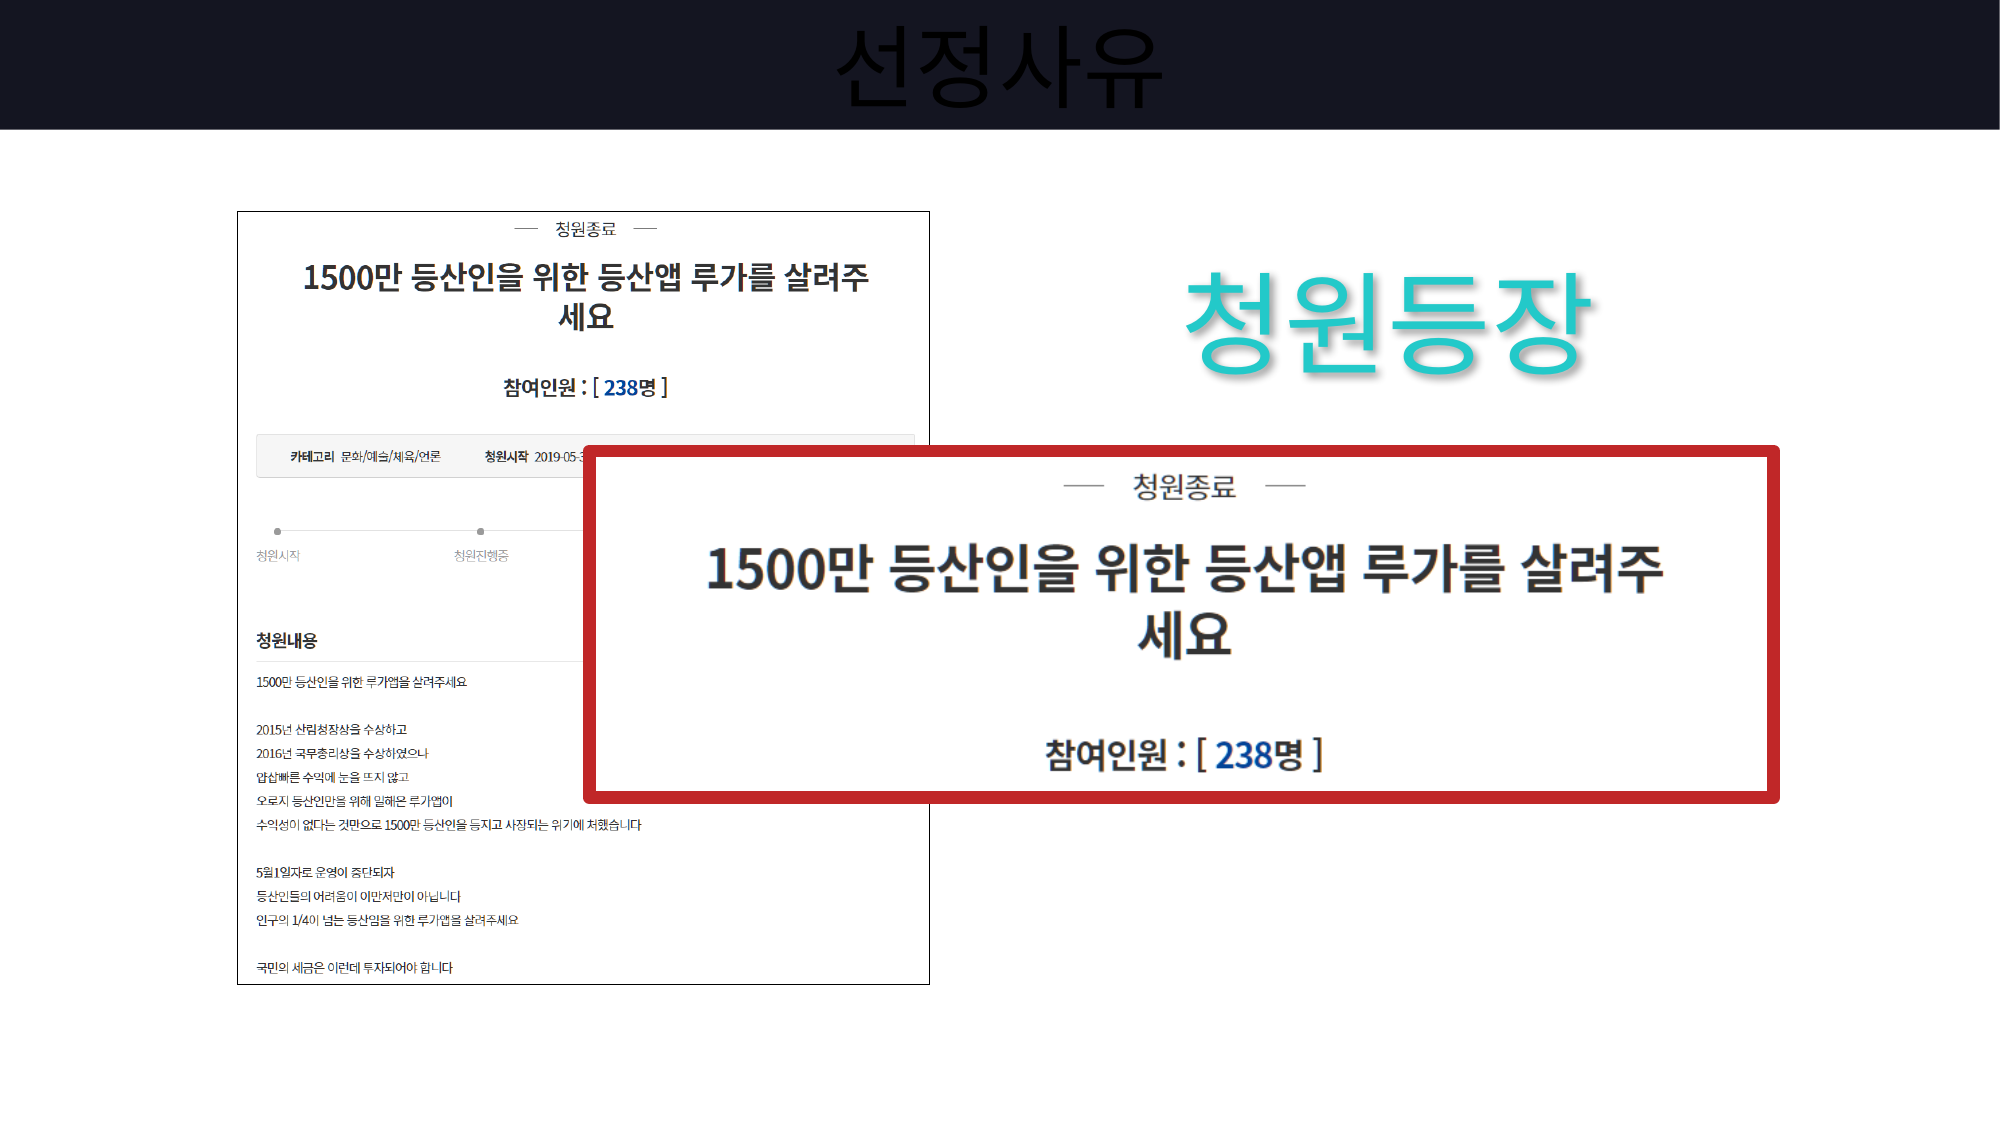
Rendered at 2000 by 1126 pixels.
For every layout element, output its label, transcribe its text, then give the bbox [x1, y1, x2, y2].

picture [237, 211, 1768, 985]
title 선정사유 [0, 0, 2000, 130]
text_box 청원등장 [1165, 246, 1610, 396]
